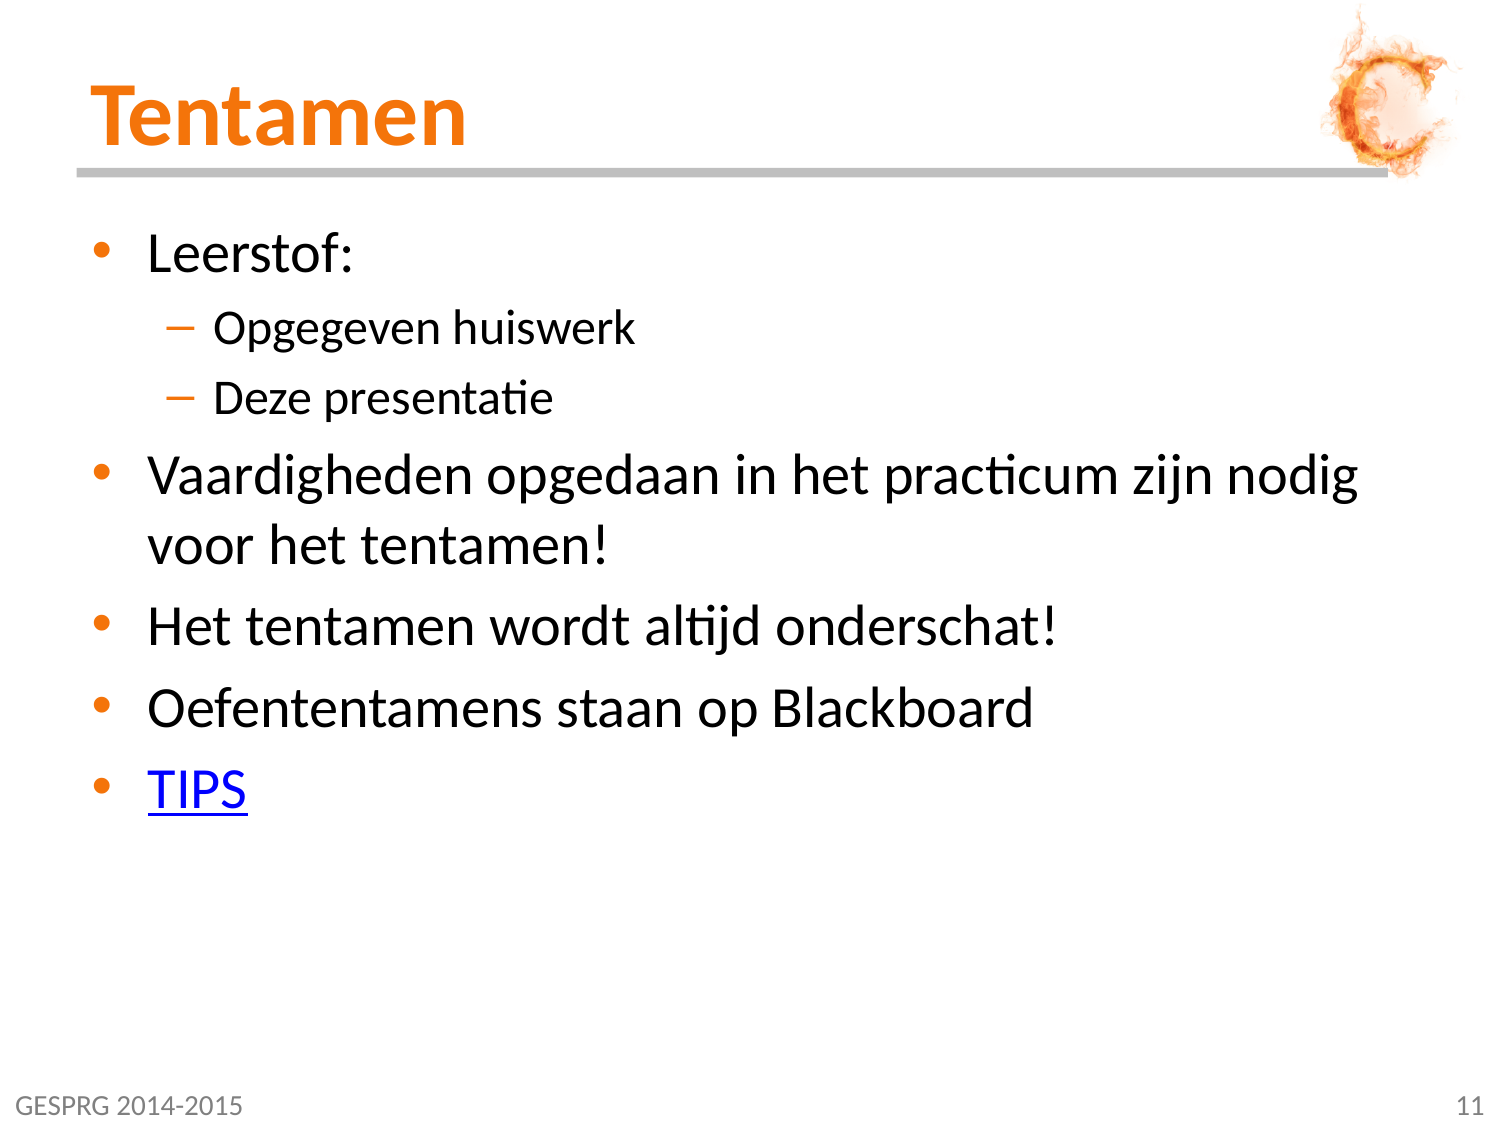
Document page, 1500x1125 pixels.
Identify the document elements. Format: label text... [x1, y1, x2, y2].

slide_number 11 [1149, 1082, 1500, 1125]
picture [1316, 0, 1471, 185]
list Leerstof: Opgegeven huiswerk Deze presentatie Vaardigheden opgedaan in het practicum zijn nodig voor het tentamen! Het tentamen wordt altijd onderschat! Oefententamens staan op Blackboard TIPS [76, 207, 1427, 1035]
slide_number GESPRG 2014-2015 [0, 1082, 350, 1125]
title Tentamen [75, 45, 1425, 173]
